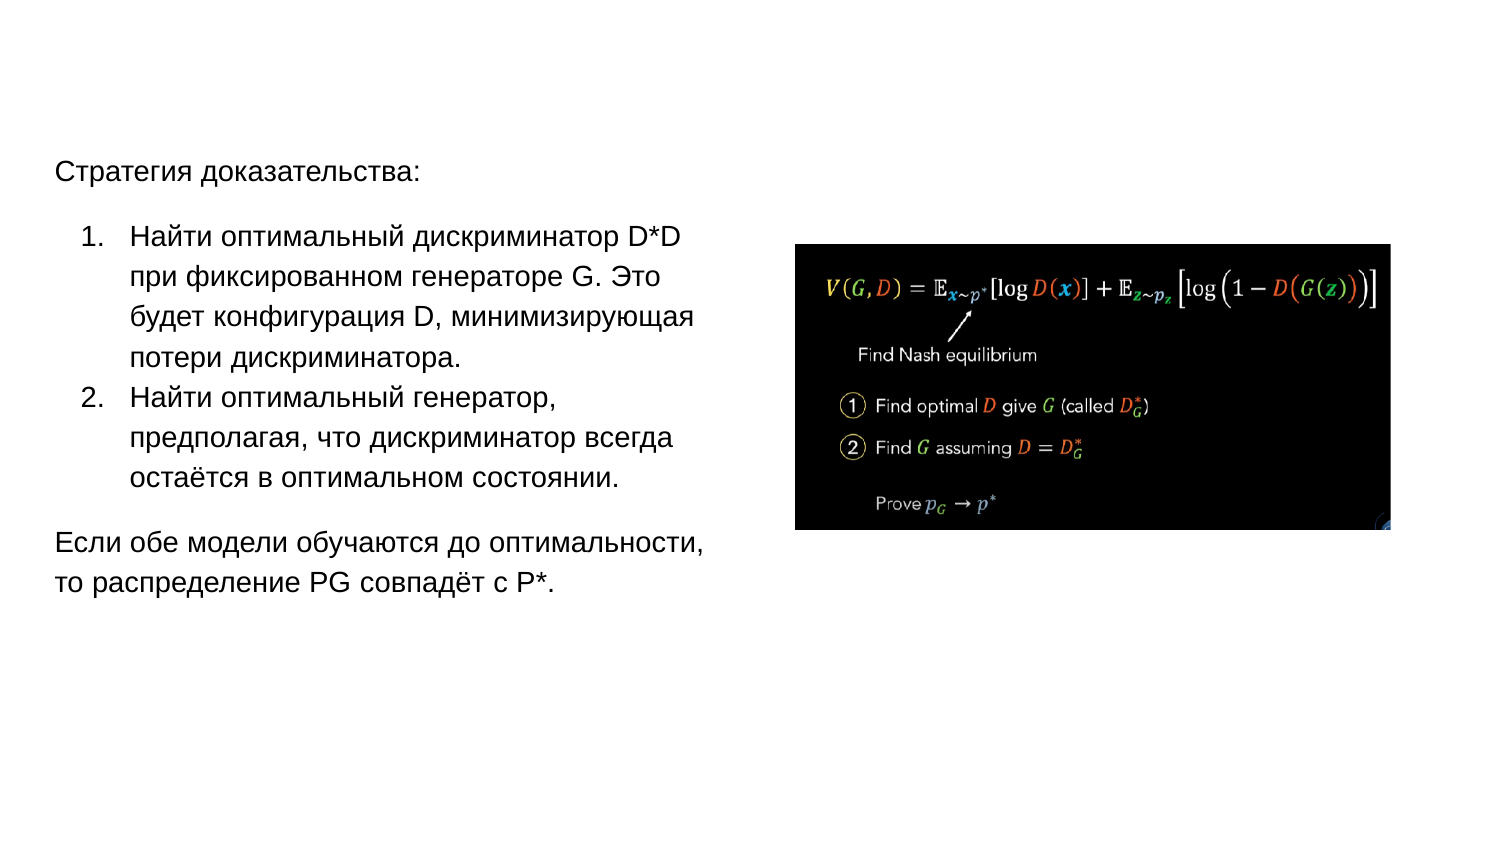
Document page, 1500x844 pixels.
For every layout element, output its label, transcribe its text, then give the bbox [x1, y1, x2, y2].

text_box Стратегия доказательства: Найти оптимальный дискриминатор D*D при фиксированном генераторе G. Это будет конфигурация D, минимизирующая потери дискриминатора. Найти оптимальный генератор, предполагая, что дискриминатор всегда остаётся в оптимальном состоянии. Если обе модели обучаются до оптимальности, то распределение PG​ совпадёт с P*. [39, 132, 721, 679]
picture [794, 244, 1391, 530]
